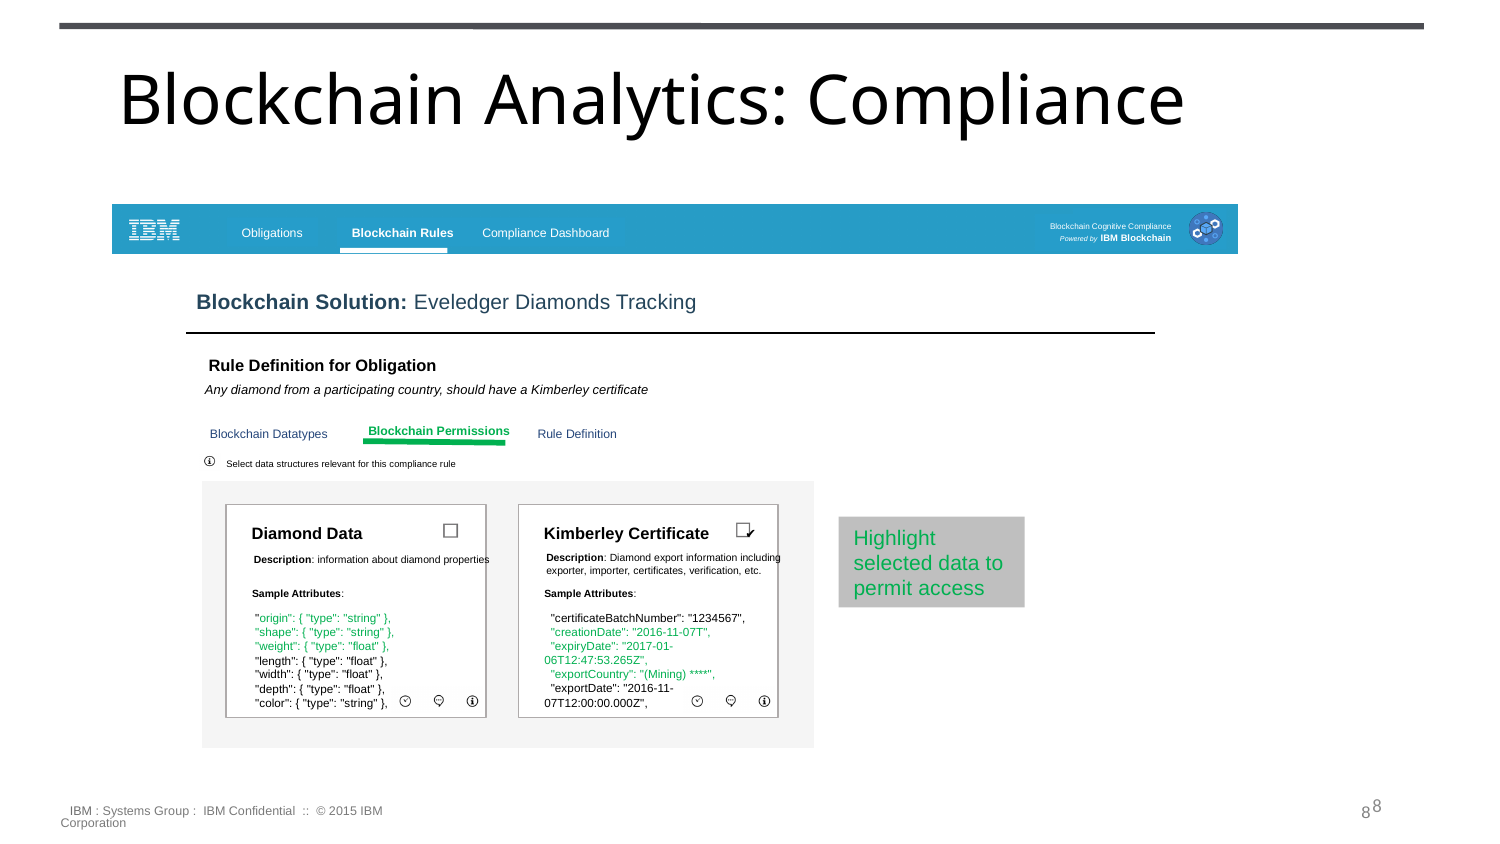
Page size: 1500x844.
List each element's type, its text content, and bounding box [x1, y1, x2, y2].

picture [199, 453, 221, 471]
text_box Sample Attributes: "certificateBatchNumber": "1234567", "creationDate": "2016-11-07T", "expiryDate": "2017-01-06T12:47:53.265Z", "exportCountry": "(Mining) ****", "exportDate": "2016-11-07T12:00:00.000Z", [529, 579, 787, 717]
picture [112, 204, 1238, 254]
text_box ✔ [730, 517, 772, 543]
text_box Rule Definition [522, 418, 632, 449]
text_box [226, 504, 486, 718]
text_box Description: information about diamond properties [239, 544, 509, 574]
text_box [518, 504, 779, 718]
picture [391, 686, 483, 713]
text_box Highlight selected data to permit access [838, 516, 1025, 608]
text_box Blockchain Solution: Eveledger Diamonds Tracking [181, 280, 713, 321]
text_box Select data structures relevant for this compliance rule [211, 451, 935, 478]
text_box Sample Attributes: "origin": { "type": "string" }, "shape": { "type": "string" }, "weight": { "type": "float" }, "length": { "type": "float" }, "width": { "type": "float" }, "depth": { "type": "float" }, "color": { "type": "string" }, [237, 579, 424, 717]
text_box Blockchain Permissions [353, 416, 526, 446]
text_box Description: Diamond export information including exporter, importer, certificates, verification, etc. [531, 543, 797, 584]
picture [438, 519, 464, 544]
text_box Kimberley Certificate [529, 515, 725, 551]
slide_number 8 [1059, 782, 1397, 827]
picture [683, 686, 775, 713]
text_box Diamond Data [236, 515, 378, 551]
picture [730, 518, 756, 544]
text_box Any diamond from a participating country, should have a Kimberley certificate [190, 373, 913, 405]
title Blockchain Analytics: Compliance [103, 44, 1397, 160]
text_box [202, 481, 814, 748]
text_box Rule Definition for Obligation [193, 347, 452, 373]
text_box Blockchain Datatypes [195, 418, 343, 448]
